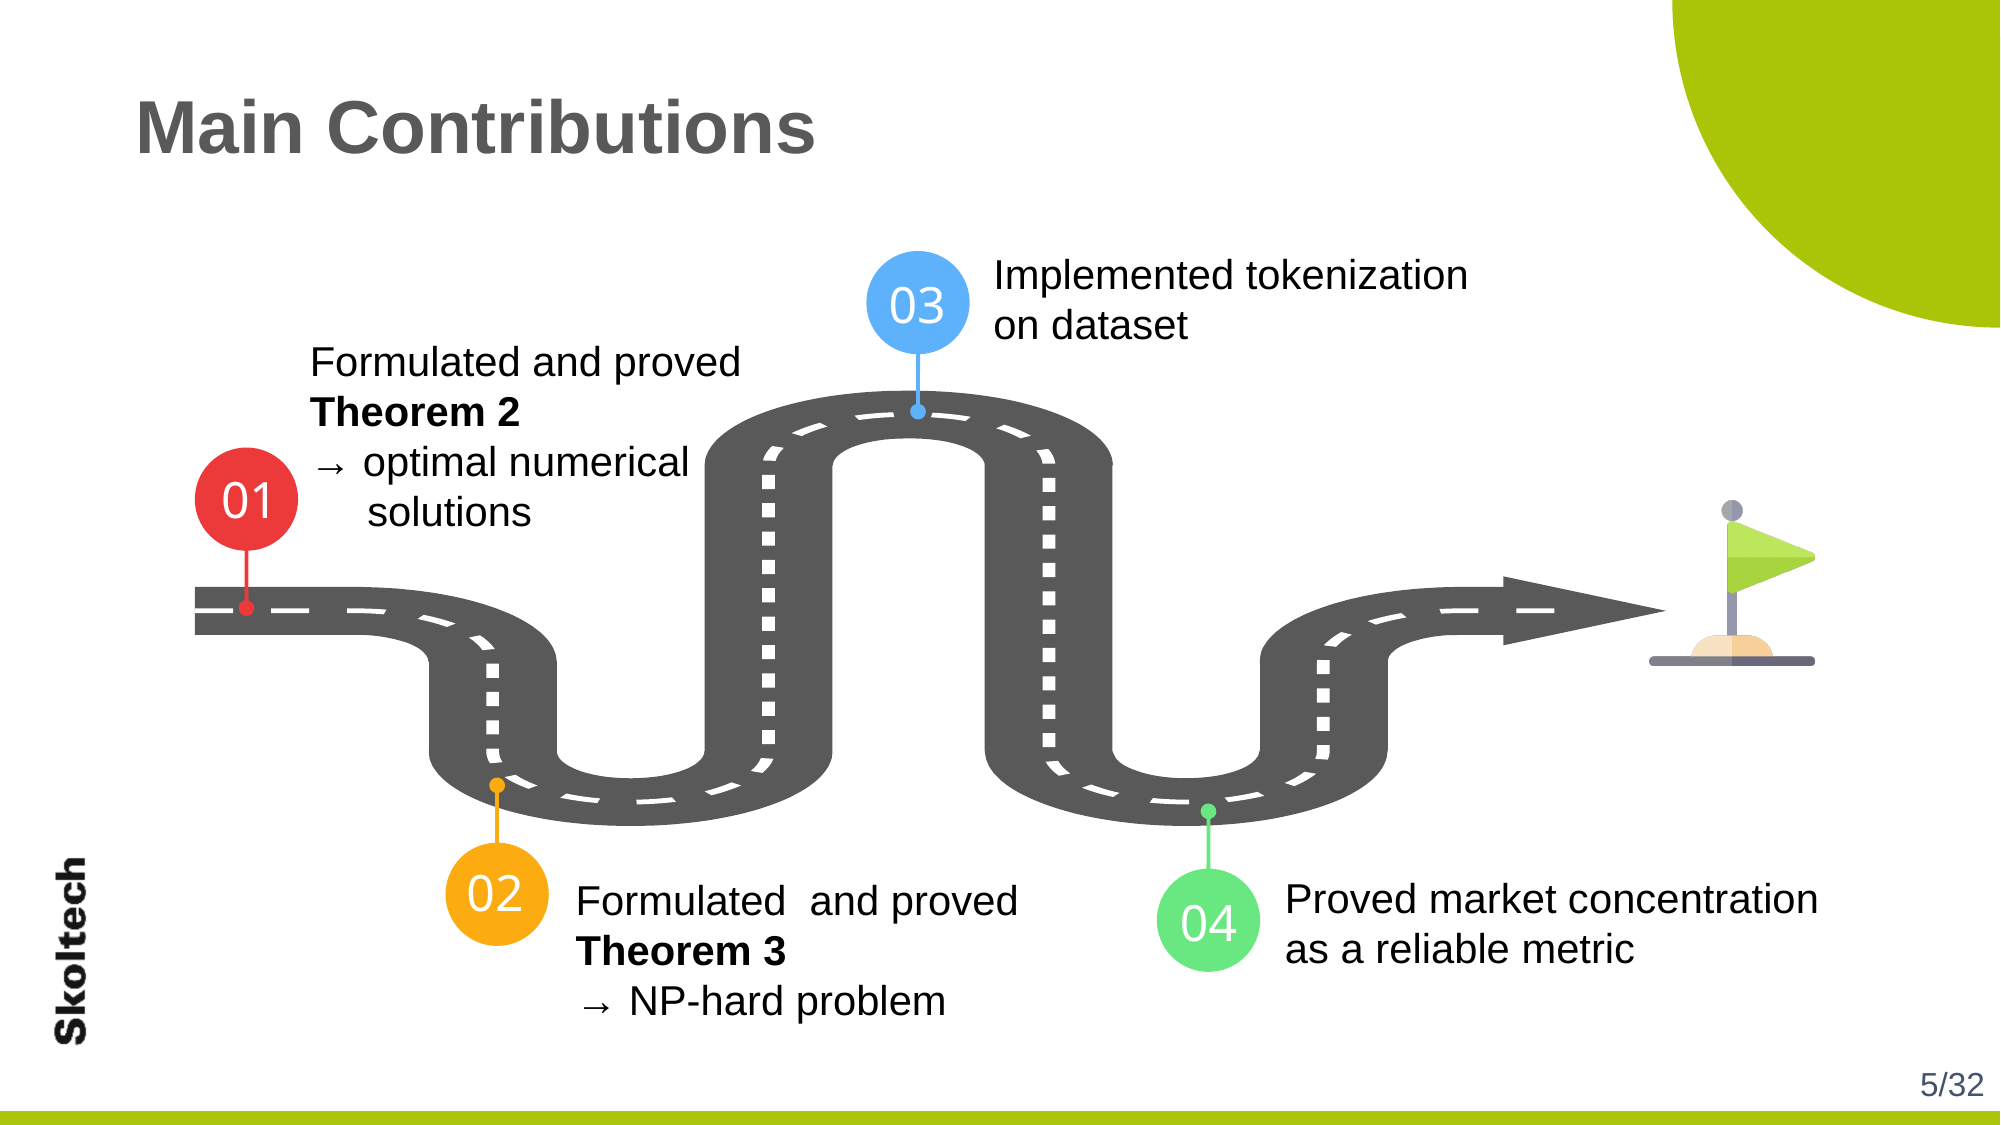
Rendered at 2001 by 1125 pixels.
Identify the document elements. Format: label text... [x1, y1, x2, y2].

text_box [821, 206, 1533, 423]
picture [54, 853, 86, 1050]
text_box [712, 0, 1149, 1125]
picture [1649, 500, 1815, 666]
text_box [1111, 799, 1868, 1013]
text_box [149, 343, 793, 620]
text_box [400, 773, 1059, 1040]
title Main Contributions [0, 0, 707, 218]
text_box 5/32 [1861, 1054, 2000, 1111]
